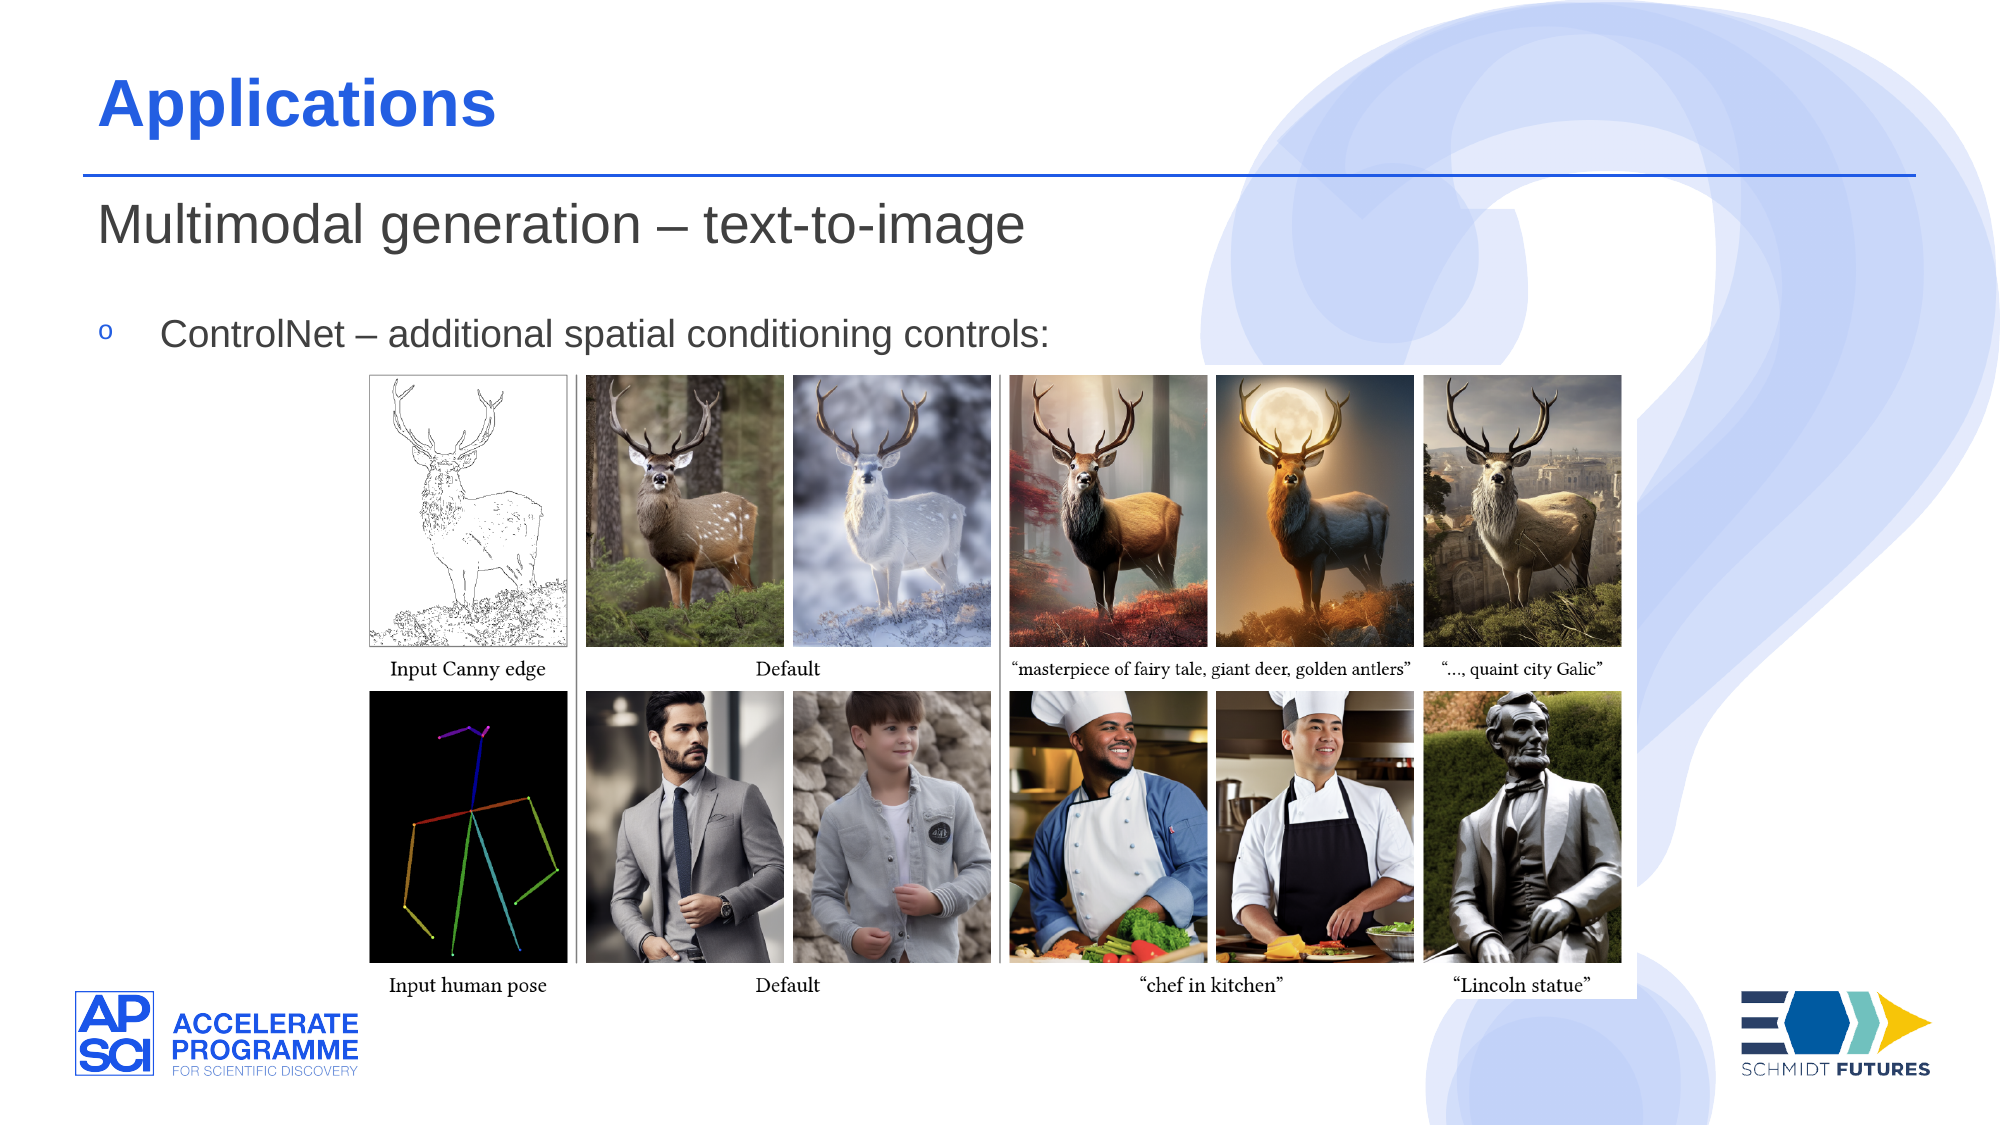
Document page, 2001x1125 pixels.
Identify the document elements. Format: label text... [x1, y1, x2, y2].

list ControlNet – additional spatial conditioning controls: [82, 306, 1916, 962]
list Multimodal generation – text-to-image [82, 187, 1916, 287]
picture [1741, 991, 1933, 1076]
picture [75, 991, 358, 1076]
picture [361, 364, 1638, 999]
list Applications [82, 61, 1916, 166]
